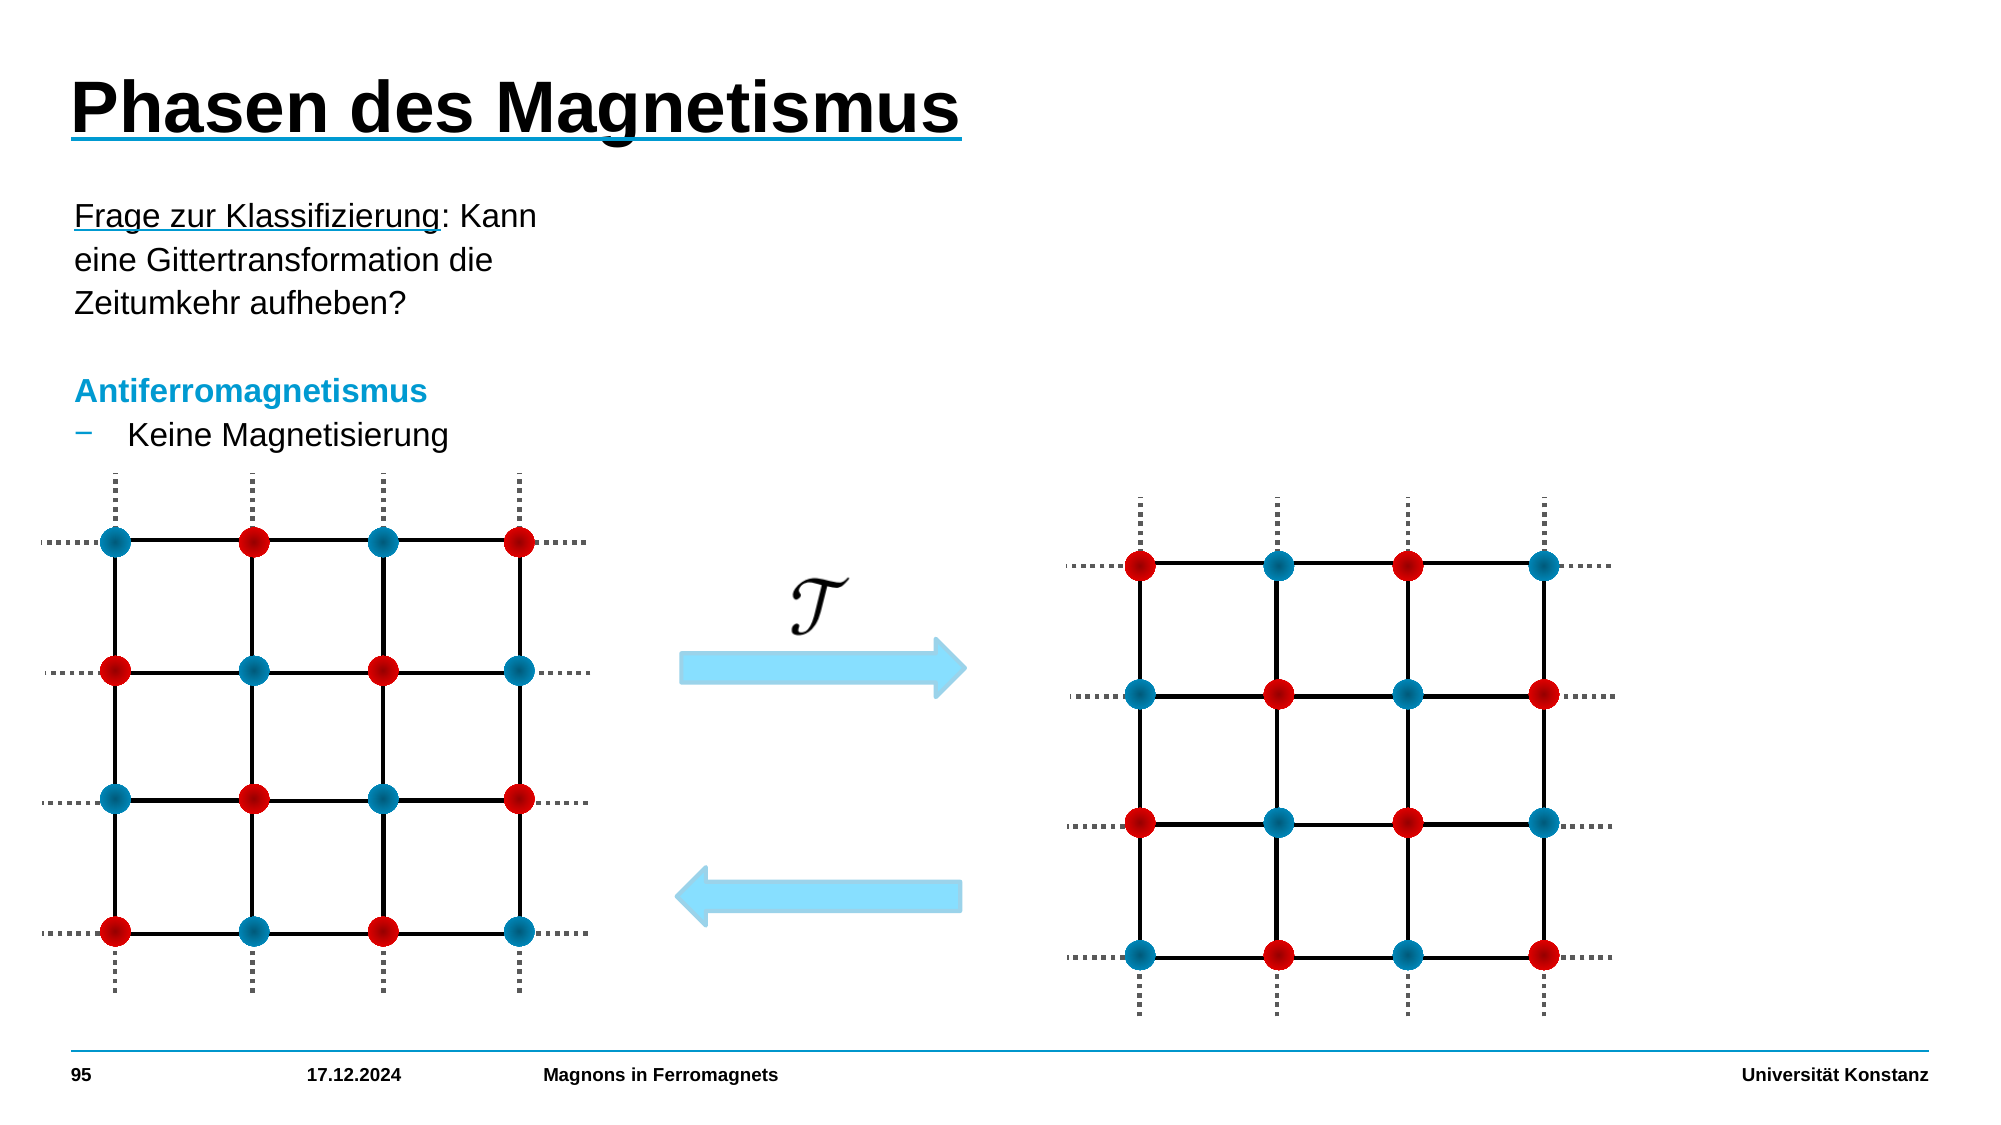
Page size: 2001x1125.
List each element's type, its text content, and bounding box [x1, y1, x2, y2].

footer Magnons in Ferromagnets [543, 1058, 1489, 1094]
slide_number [306, 1058, 512, 1094]
list Frage zur Klassifizierung: Kann eine Gittertransformation die Zeitumkehr aufheben? Antiferromagnetismus Keine Magnetisierung [74, 189, 598, 946]
title Phasen des Magnetismus [70, 66, 1457, 182]
picture [779, 558, 858, 645]
slide_number 95 [70, 1058, 276, 1094]
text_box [40, 472, 591, 993]
text_box [679, 636, 967, 700]
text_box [1065, 496, 1616, 1017]
text_box [674, 865, 963, 928]
